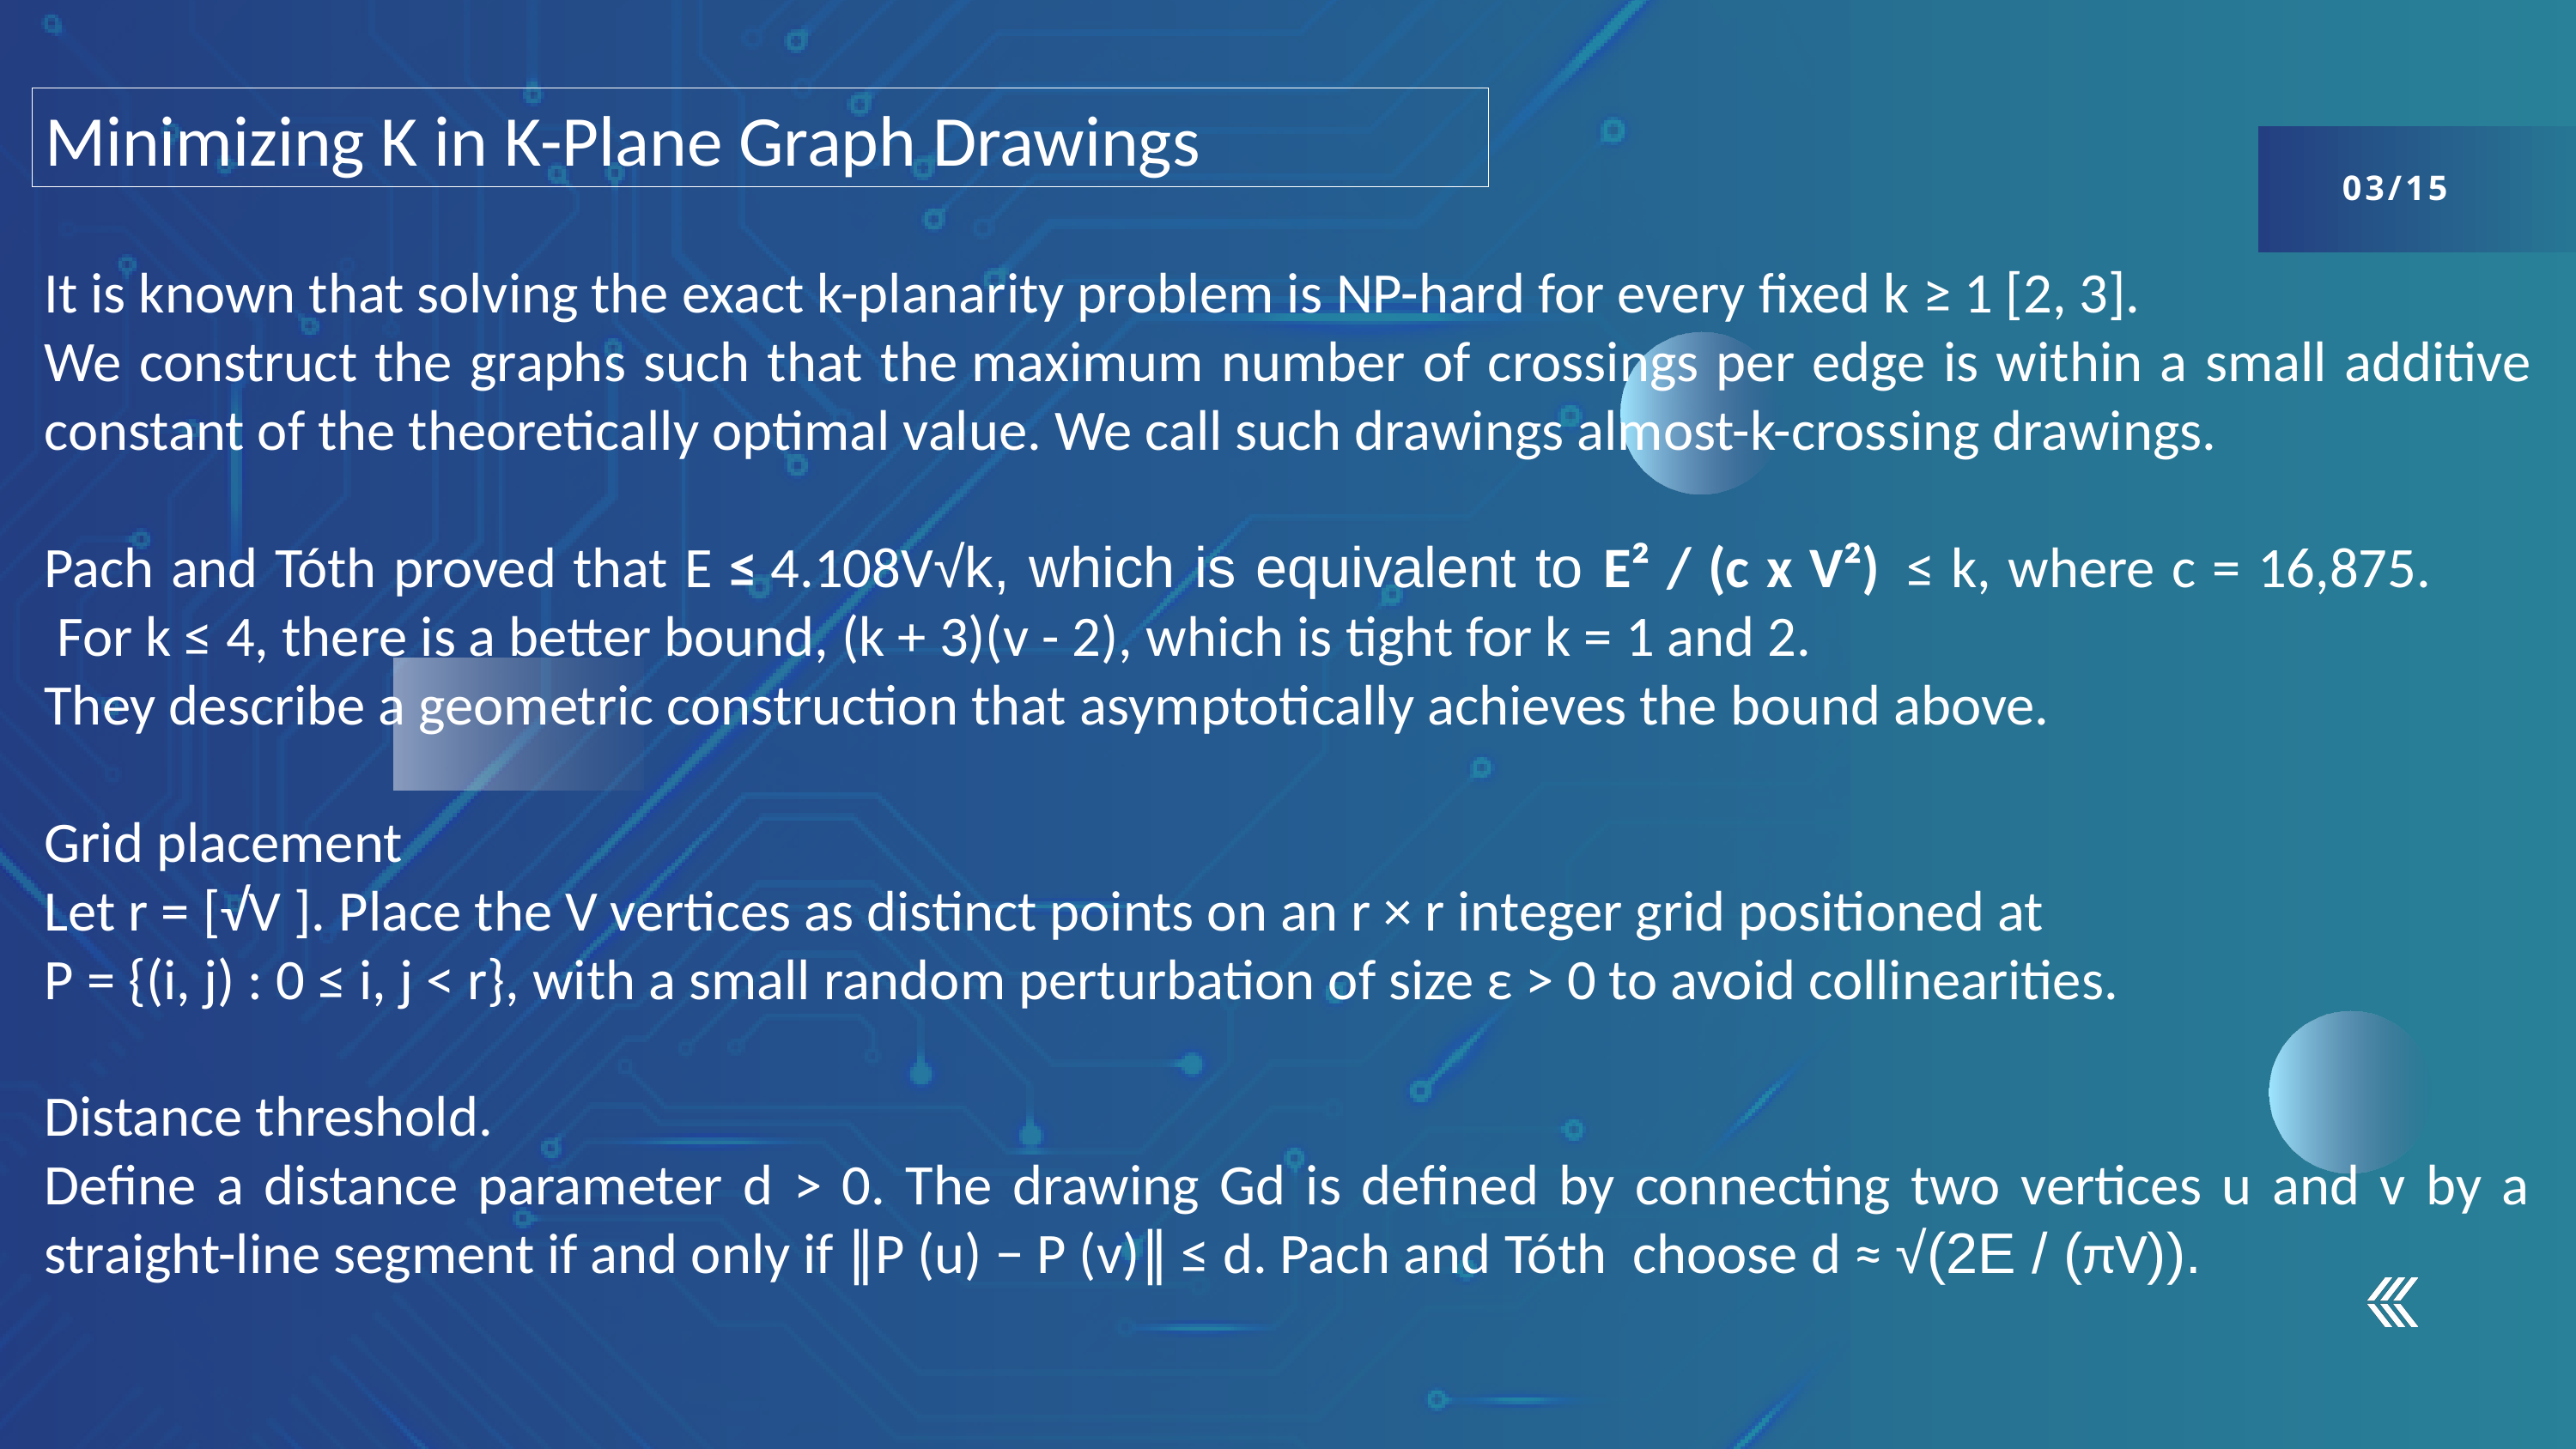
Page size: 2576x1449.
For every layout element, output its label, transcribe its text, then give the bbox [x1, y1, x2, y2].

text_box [2257, 125, 2576, 253]
text_box [0, 0, 1850, 1449]
text_box Minimizing K in K-Plane Graph Drawings [32, 88, 1489, 187]
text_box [2269, 1010, 2432, 1173]
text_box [393, 658, 644, 791]
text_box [1619, 331, 1783, 494]
text_box It is known that solving the exact k-planarity problem is NP-hard for every fixed k ≥ 1 [2, 3]. We construct the graphs such that the maximum number of crossings per edge is within a small additive constant of the theoretically optimal value. We call such drawings almost-k-crossing drawings. Pach and Tóth proved that E ≤ 4.108V√k, which is equivalent to E² / (c x V²) ≤ k, where c = 16,875. For k ≤ 4, there is a better bound, (k + 3)(v - 2), which is tight for k = 1 and 2. They describe a geometric construction that asymptotically achieves the bound above. Grid placement Let r = [√V ]. Place the V vertices as distinct points on an r × r integer grid positioned at P = {(i, j) : 0 ≤ i, j < r}, with a small random perturbation of size ε > 0 to avoid collinearities. Distance threshold. Define a distance parameter d > 0. The drawing Gd is defined by connecting two vertices u and v by a straight-line segment if and only if ∥P (u) − P (v)∥ ≤ d. Pach and Tóth choose d ≈ √(2E / (πV)). [31, 249, 2546, 1369]
